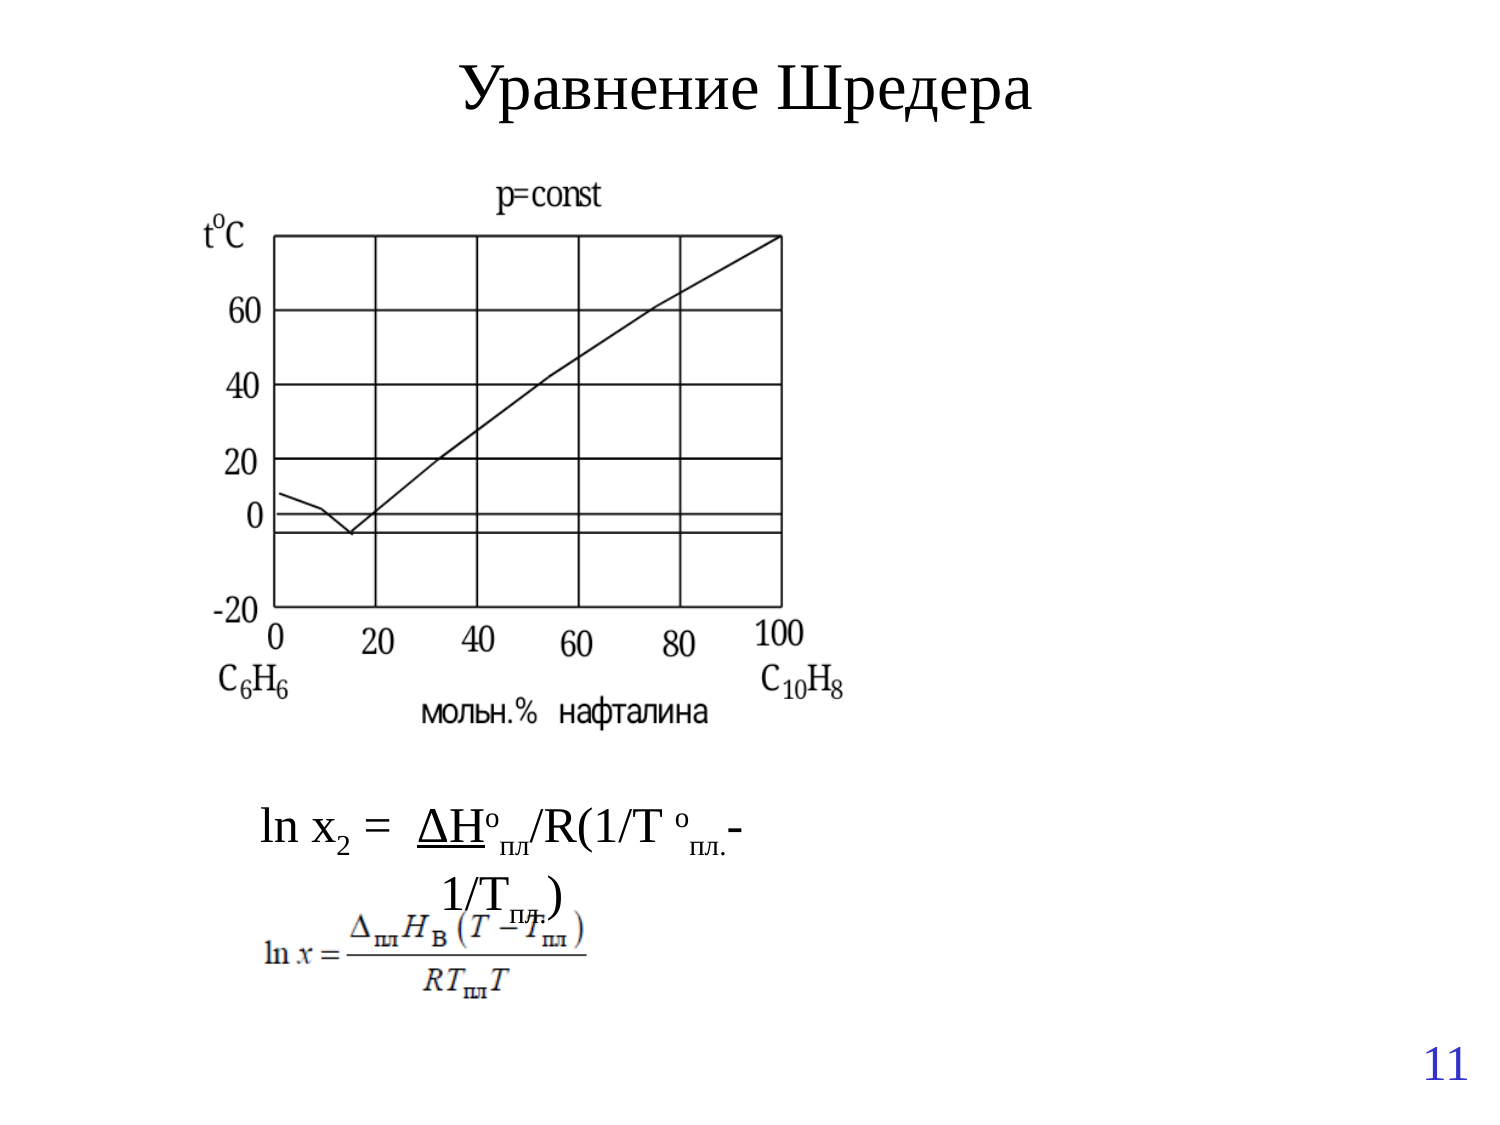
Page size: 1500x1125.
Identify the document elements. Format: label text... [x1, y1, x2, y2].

title Уравнение Шредера [70, 35, 1421, 190]
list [234, 890, 590, 1016]
text_box ln x2 = ΔНопл/R(1/T опл.- 1/Тпл.) [222, 785, 781, 937]
picture [198, 170, 846, 739]
